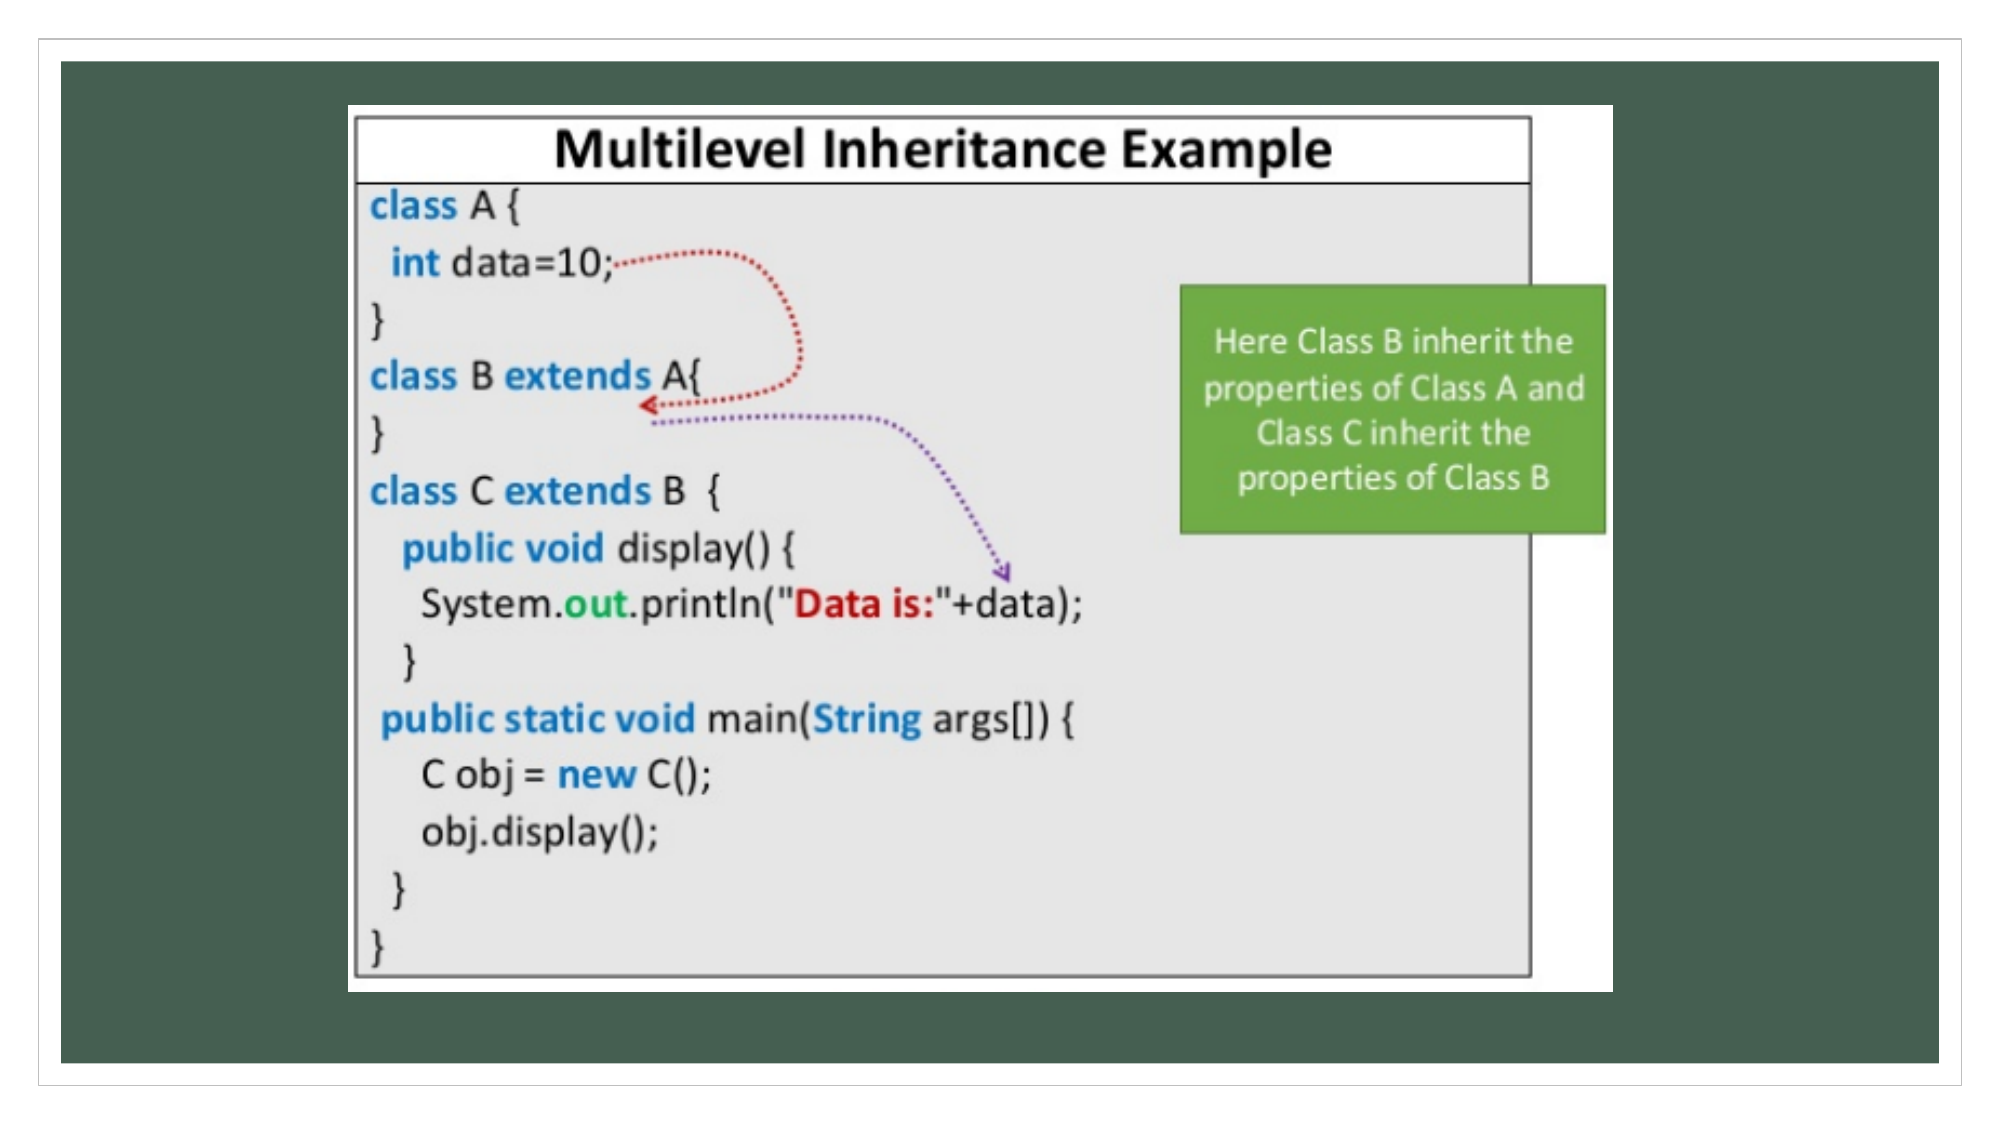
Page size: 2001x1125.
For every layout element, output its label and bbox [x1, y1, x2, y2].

picture [348, 105, 1613, 992]
